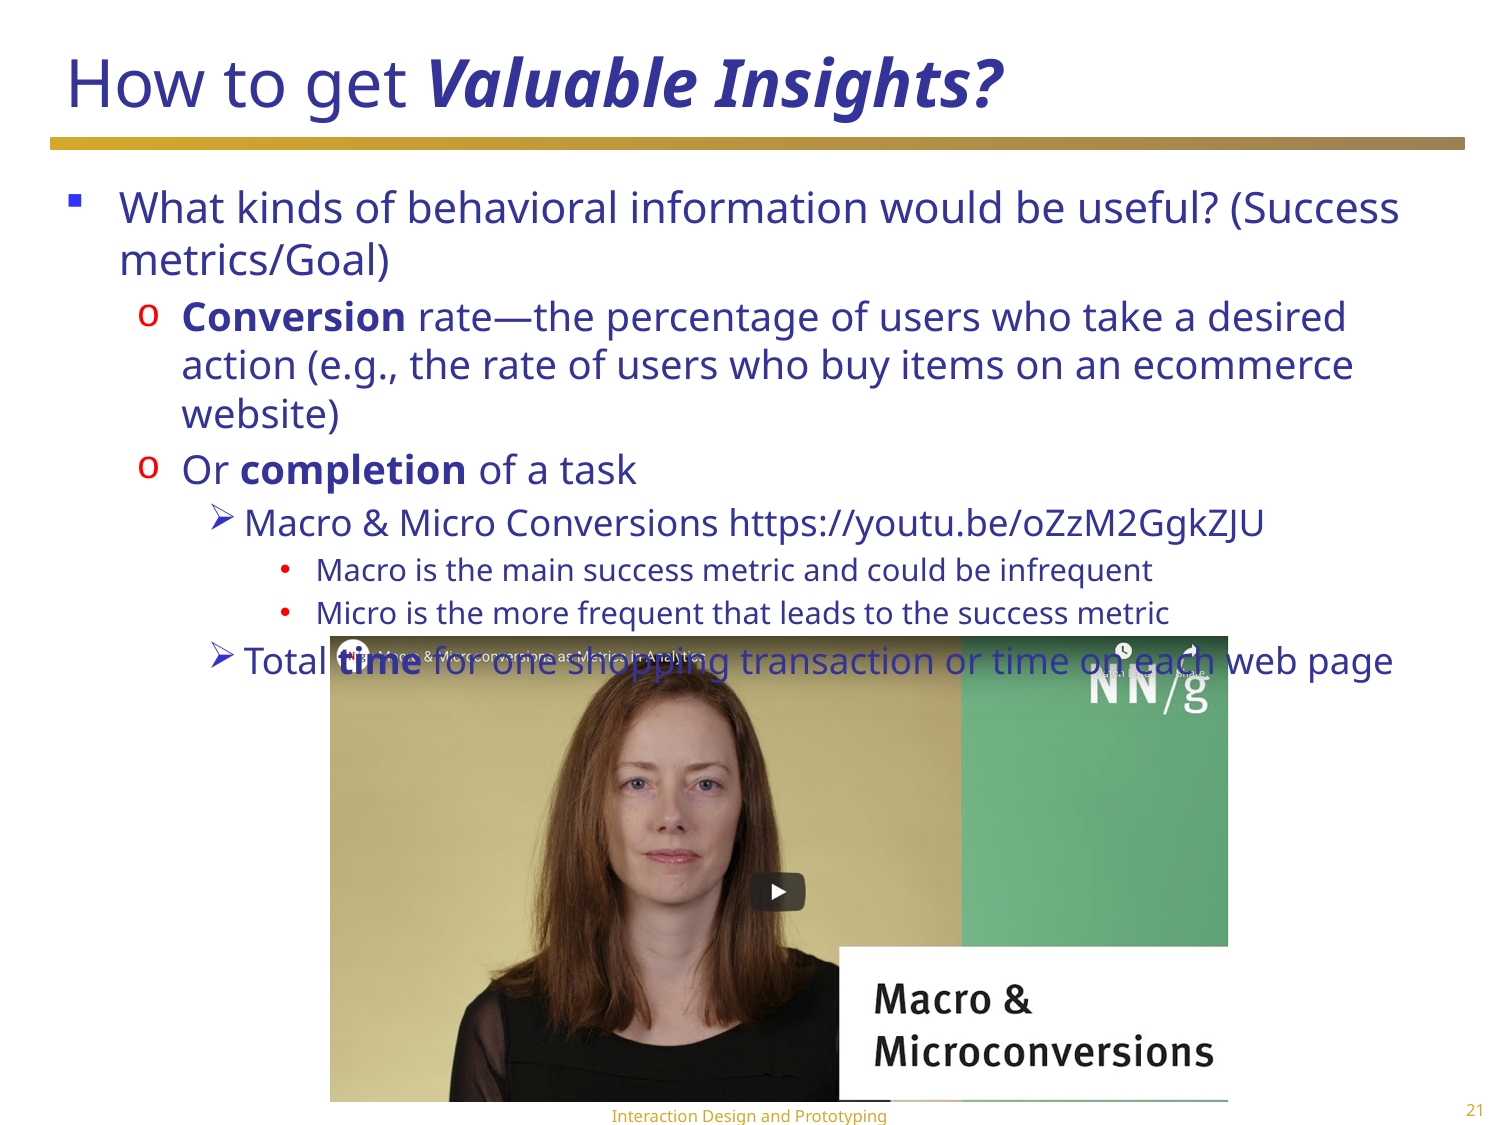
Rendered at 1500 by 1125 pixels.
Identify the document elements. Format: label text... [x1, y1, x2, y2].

list What kinds of behavioral information would be useful? (Success metrics/Goal) Conversion rate—the percentage of users who take a desired action (e.g., the rate of users who buy items on an ecommerce website) Or completion of a task Macro & Micro Conversions https://youtu.be/oZzM2GgkZJU Macro is the main success metric and could be infrequent Micro is the more frequent that leads to the success metric Total time for one shopping transaction or time on each web page [50, 172, 1463, 693]
footer Interaction Design and Prototyping [496, 1110, 1004, 1125]
slide_number 21 [1162, 1081, 1500, 1125]
text_box [49, 149, 1463, 693]
title How to get Valuable Insights? [50, 24, 1463, 138]
picture [330, 635, 1229, 1102]
